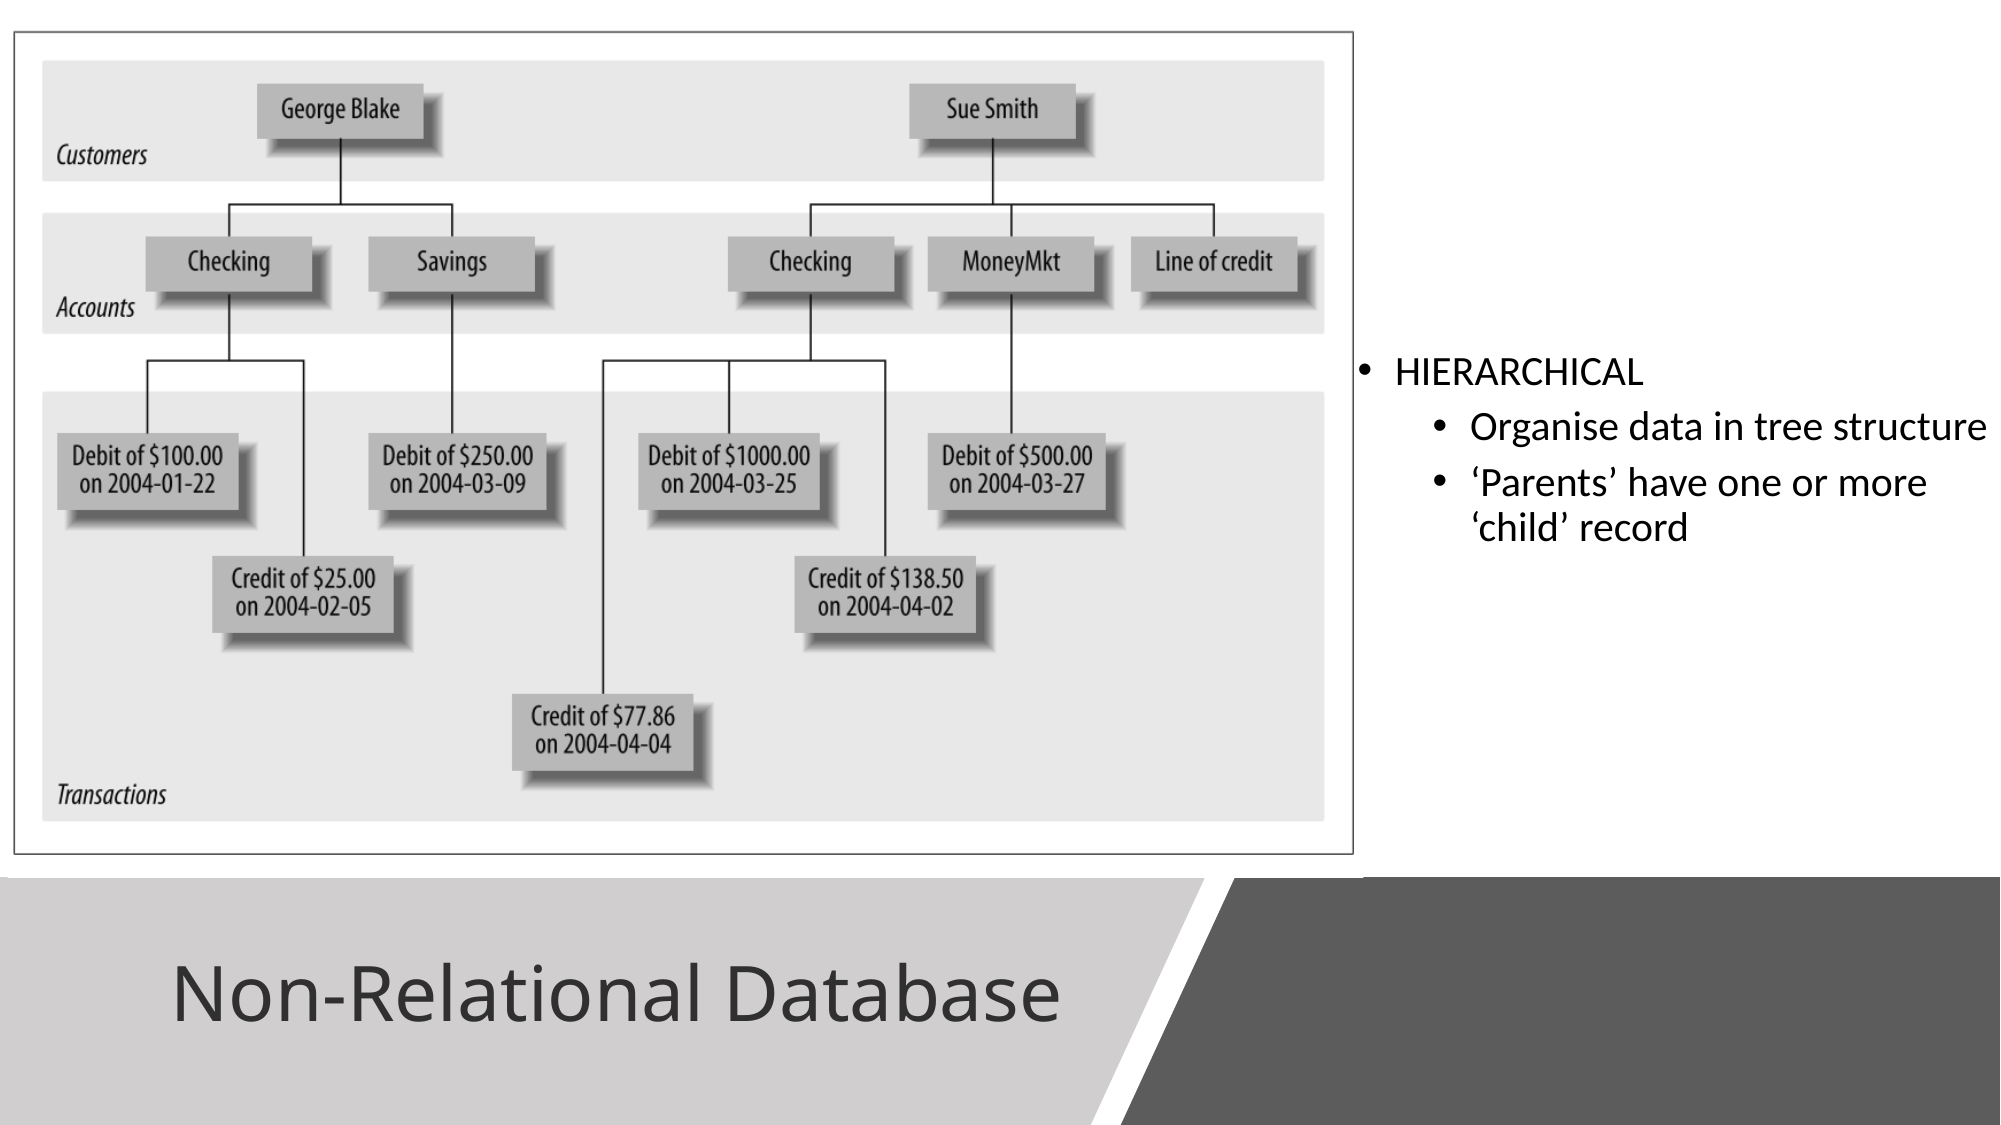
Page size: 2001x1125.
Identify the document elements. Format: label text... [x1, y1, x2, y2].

title Non-Relational Database [155, 907, 1090, 1087]
text_box [0, 875, 1206, 1125]
picture [7, 22, 1364, 878]
list HIERARCHICAL Organise data in tree structure ‘Parents’ have one or more ‘child’ record [1364, 120, 2000, 780]
text_box [1119, 875, 2000, 1125]
